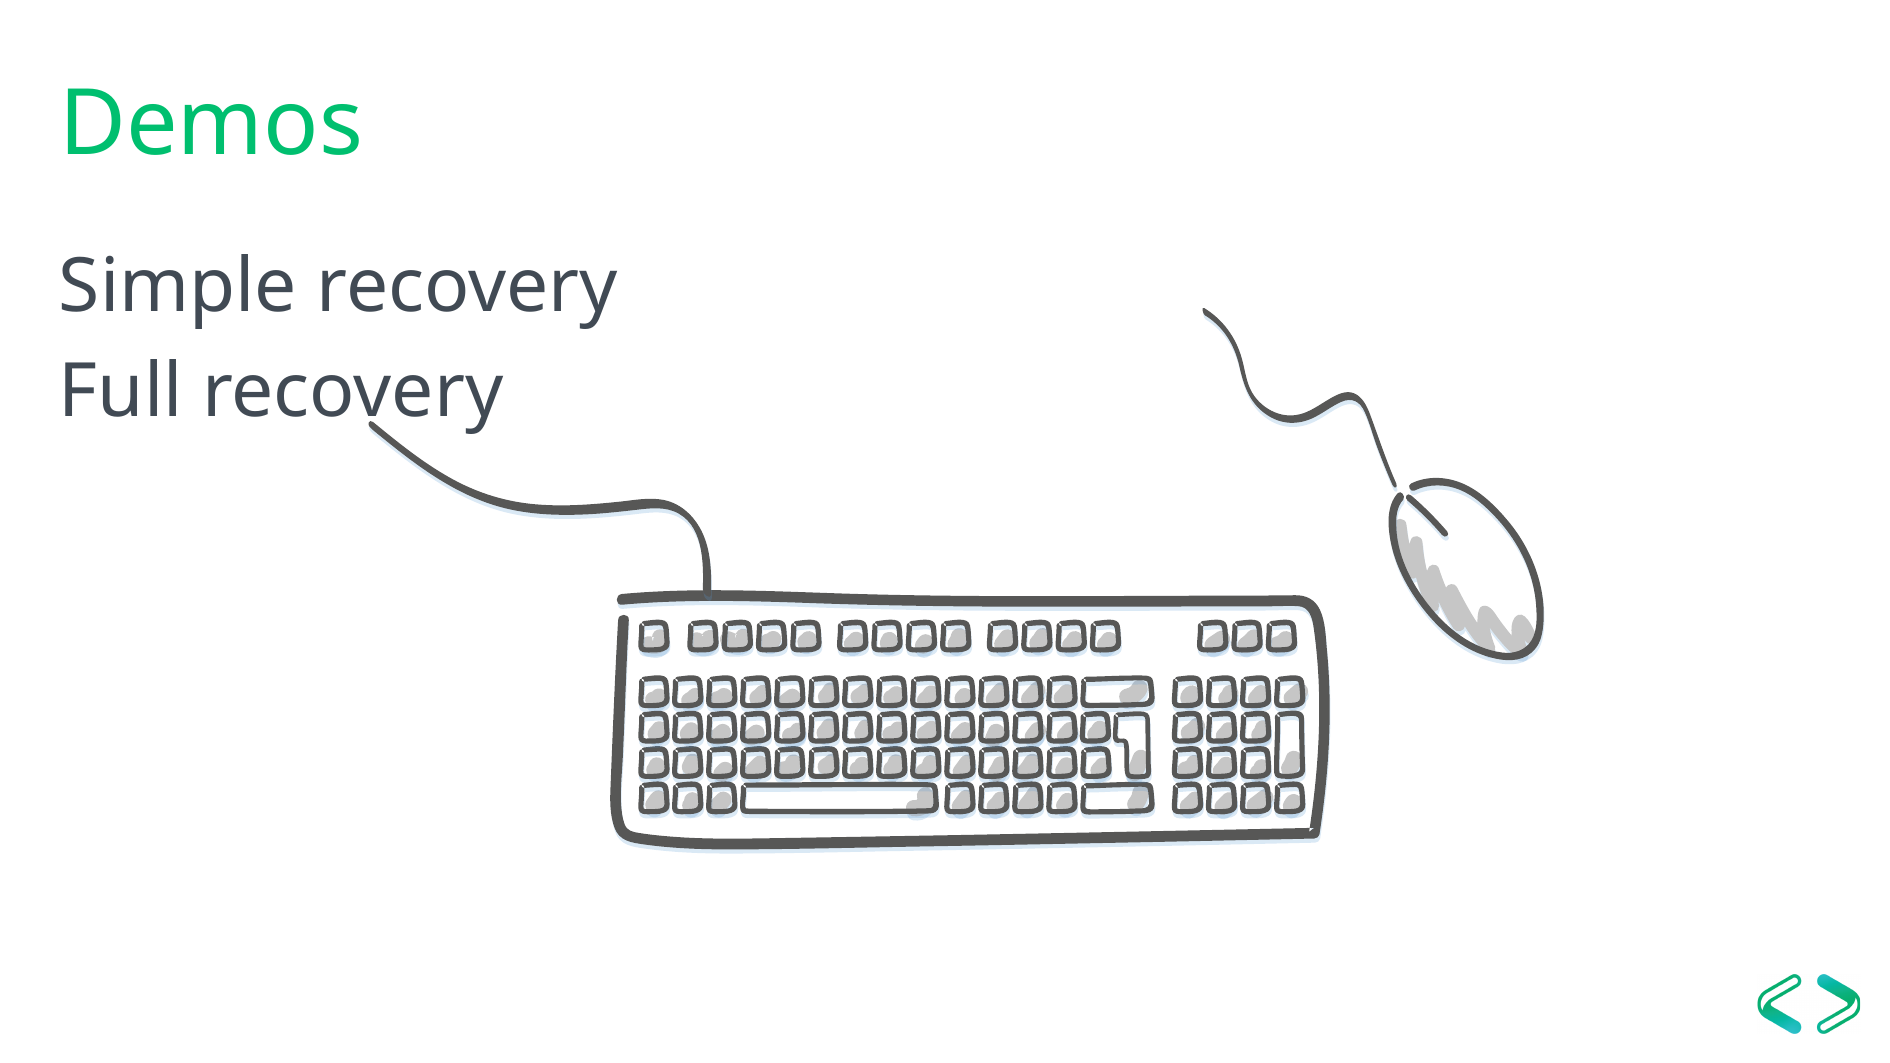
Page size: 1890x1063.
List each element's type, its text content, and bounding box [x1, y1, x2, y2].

picture [365, 305, 1548, 857]
title Demos [59, 59, 1831, 178]
list Simple recovery Full recovery [59, 236, 1831, 1004]
